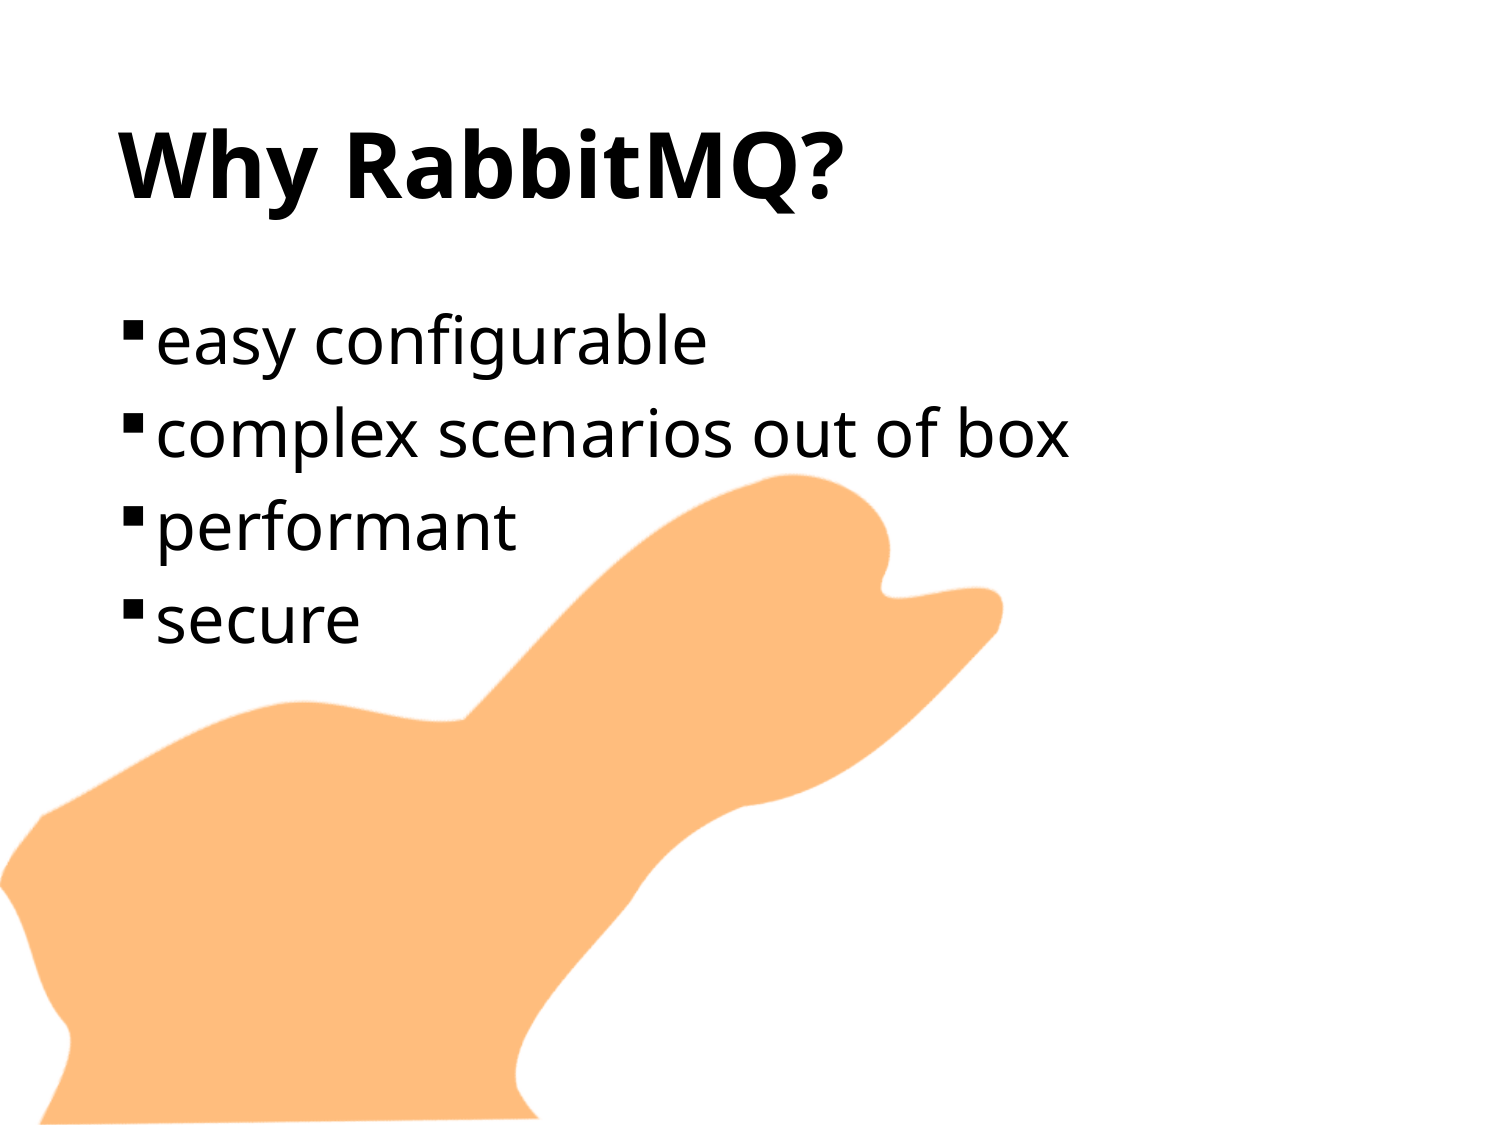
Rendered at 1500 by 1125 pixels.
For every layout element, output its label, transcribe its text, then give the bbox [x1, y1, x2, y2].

list easy configurable complex scenarios out of box performant secure [103, 299, 1397, 1014]
title Why RabbitMQ? [103, 59, 1397, 278]
